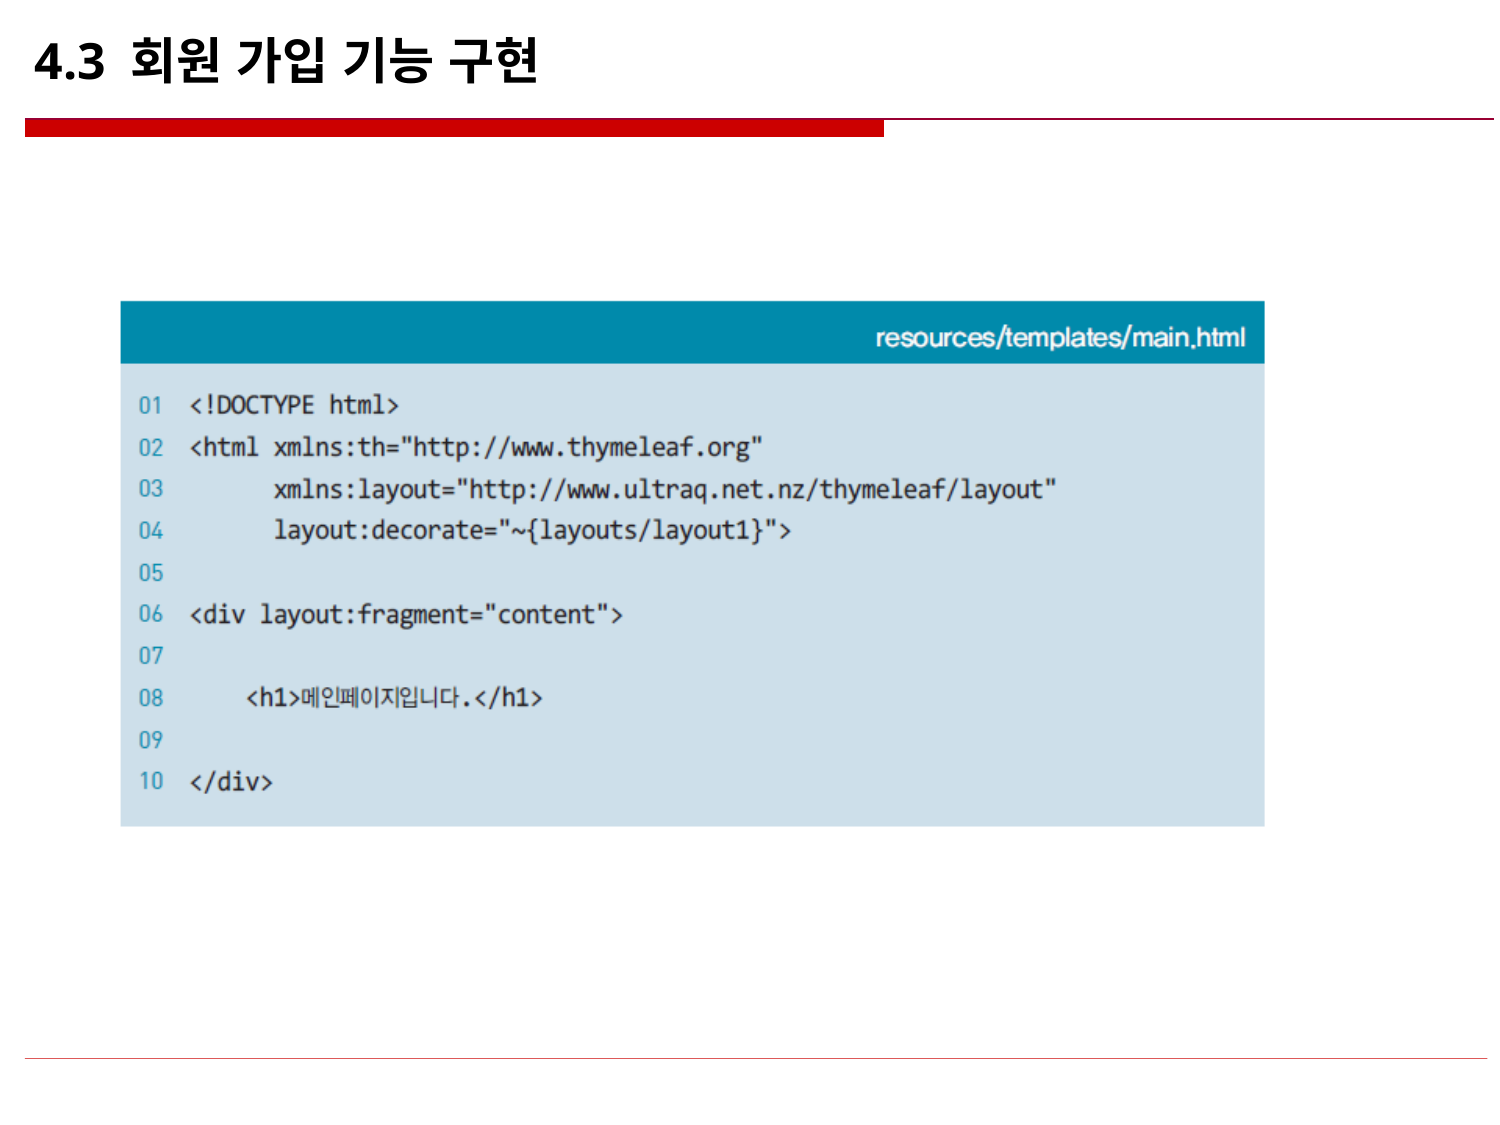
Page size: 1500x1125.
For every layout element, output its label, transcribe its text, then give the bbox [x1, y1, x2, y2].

title 4.3 회원 가입 기능 구현 [19, 23, 1370, 96]
picture [109, 281, 1280, 844]
